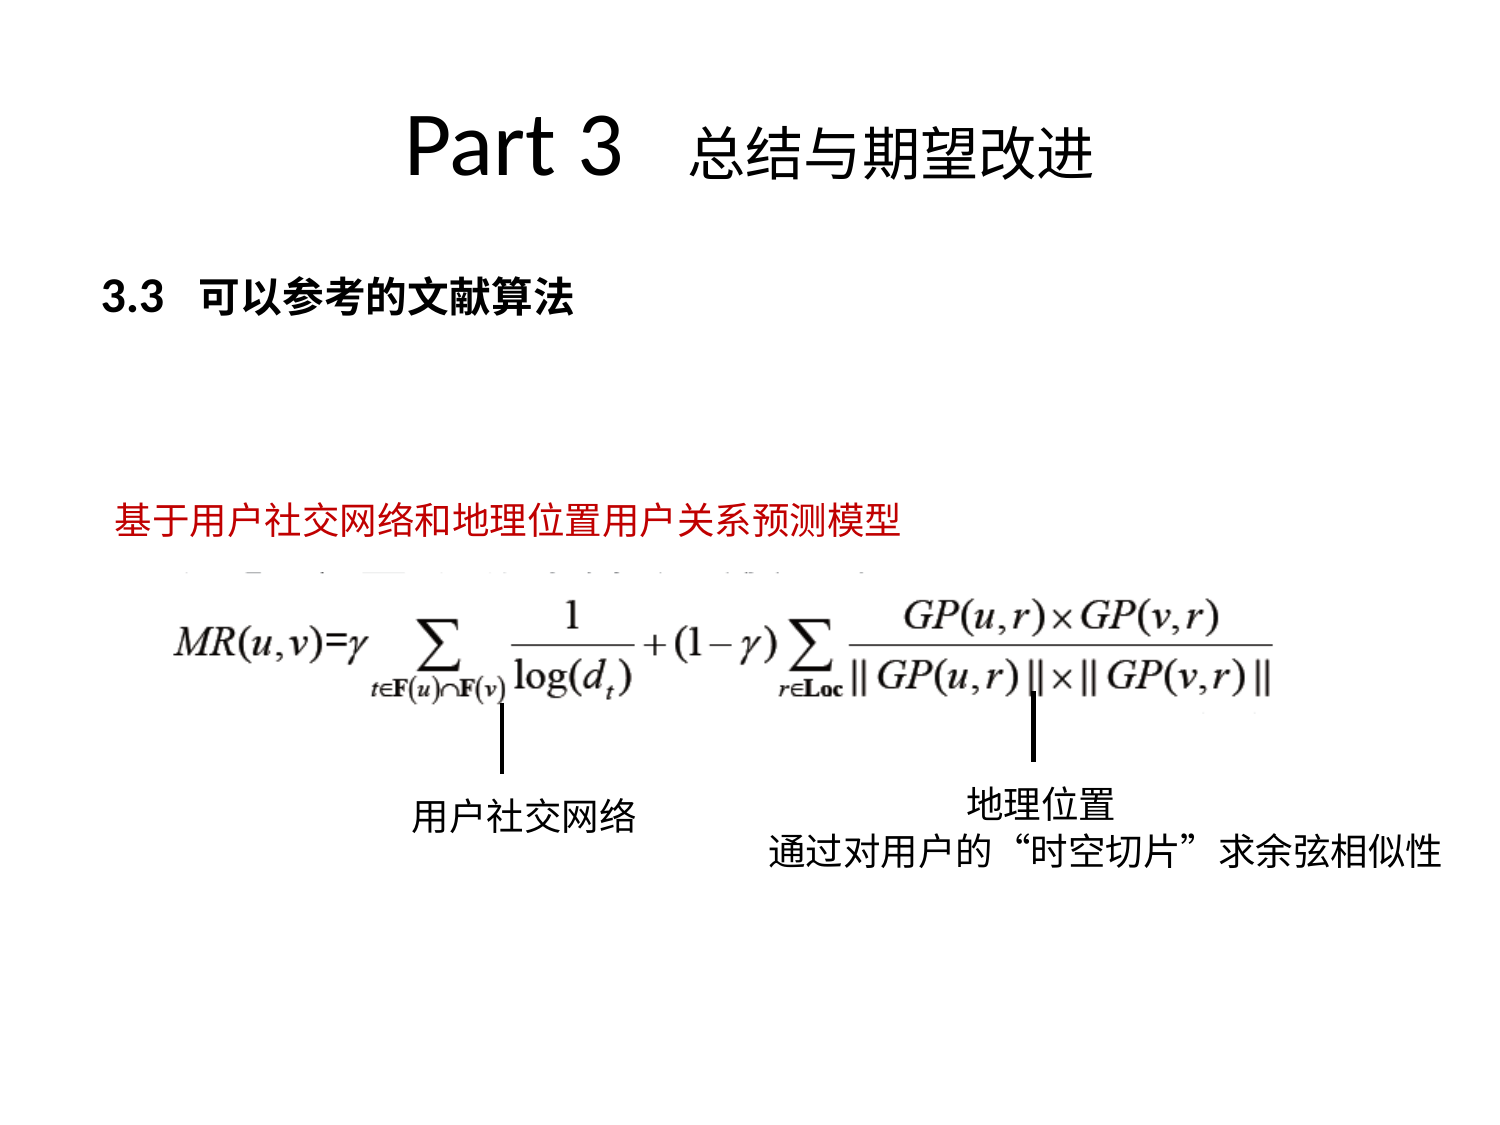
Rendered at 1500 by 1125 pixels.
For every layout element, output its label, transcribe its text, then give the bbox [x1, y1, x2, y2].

text_box 基于用户社交网络和地理位置用户关系预测模型 [100, 490, 975, 550]
text_box 地理位置 [951, 773, 1132, 820]
title Part 3 总结与期望改进 [75, 45, 1425, 233]
picture [147, 572, 1309, 714]
text_box 用户社交网络 [396, 785, 652, 846]
text_box 通过对用户的“时空切片”求余弦相似性 [753, 820, 1459, 881]
text_box 3.3 可以参考的文献算法 [85, 255, 590, 330]
